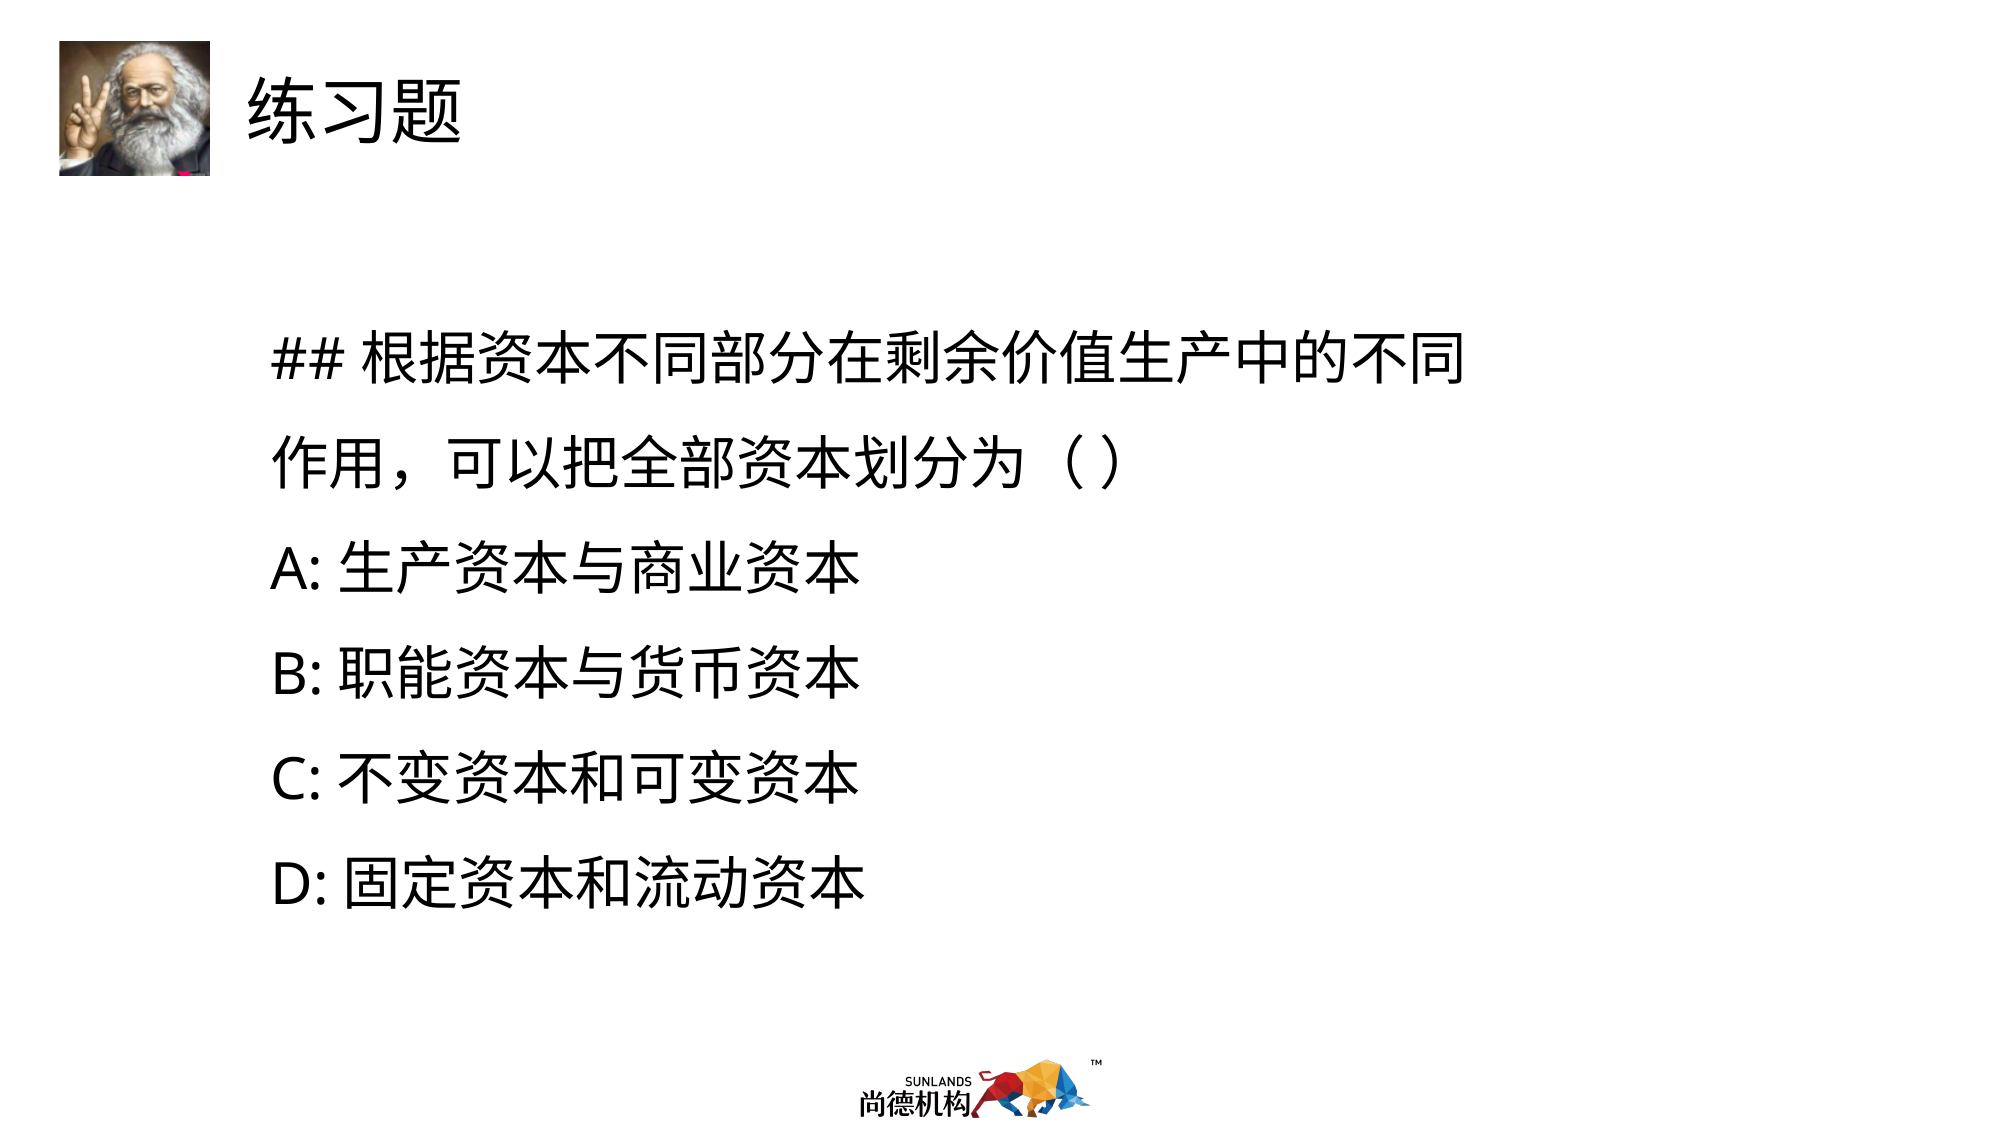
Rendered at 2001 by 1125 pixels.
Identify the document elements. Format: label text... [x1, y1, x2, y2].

picture [721, 926, 1241, 1125]
picture [59, 41, 210, 176]
text_box ##根据资本不同部分在剩余价值生产中的不同作用，可以把全部资本划分为（ ） A:生产资本与商业资本 B:职能资本与货币资本 C:不变资本和可变资本 D:固定资本和流动资本 [255, 278, 1500, 924]
